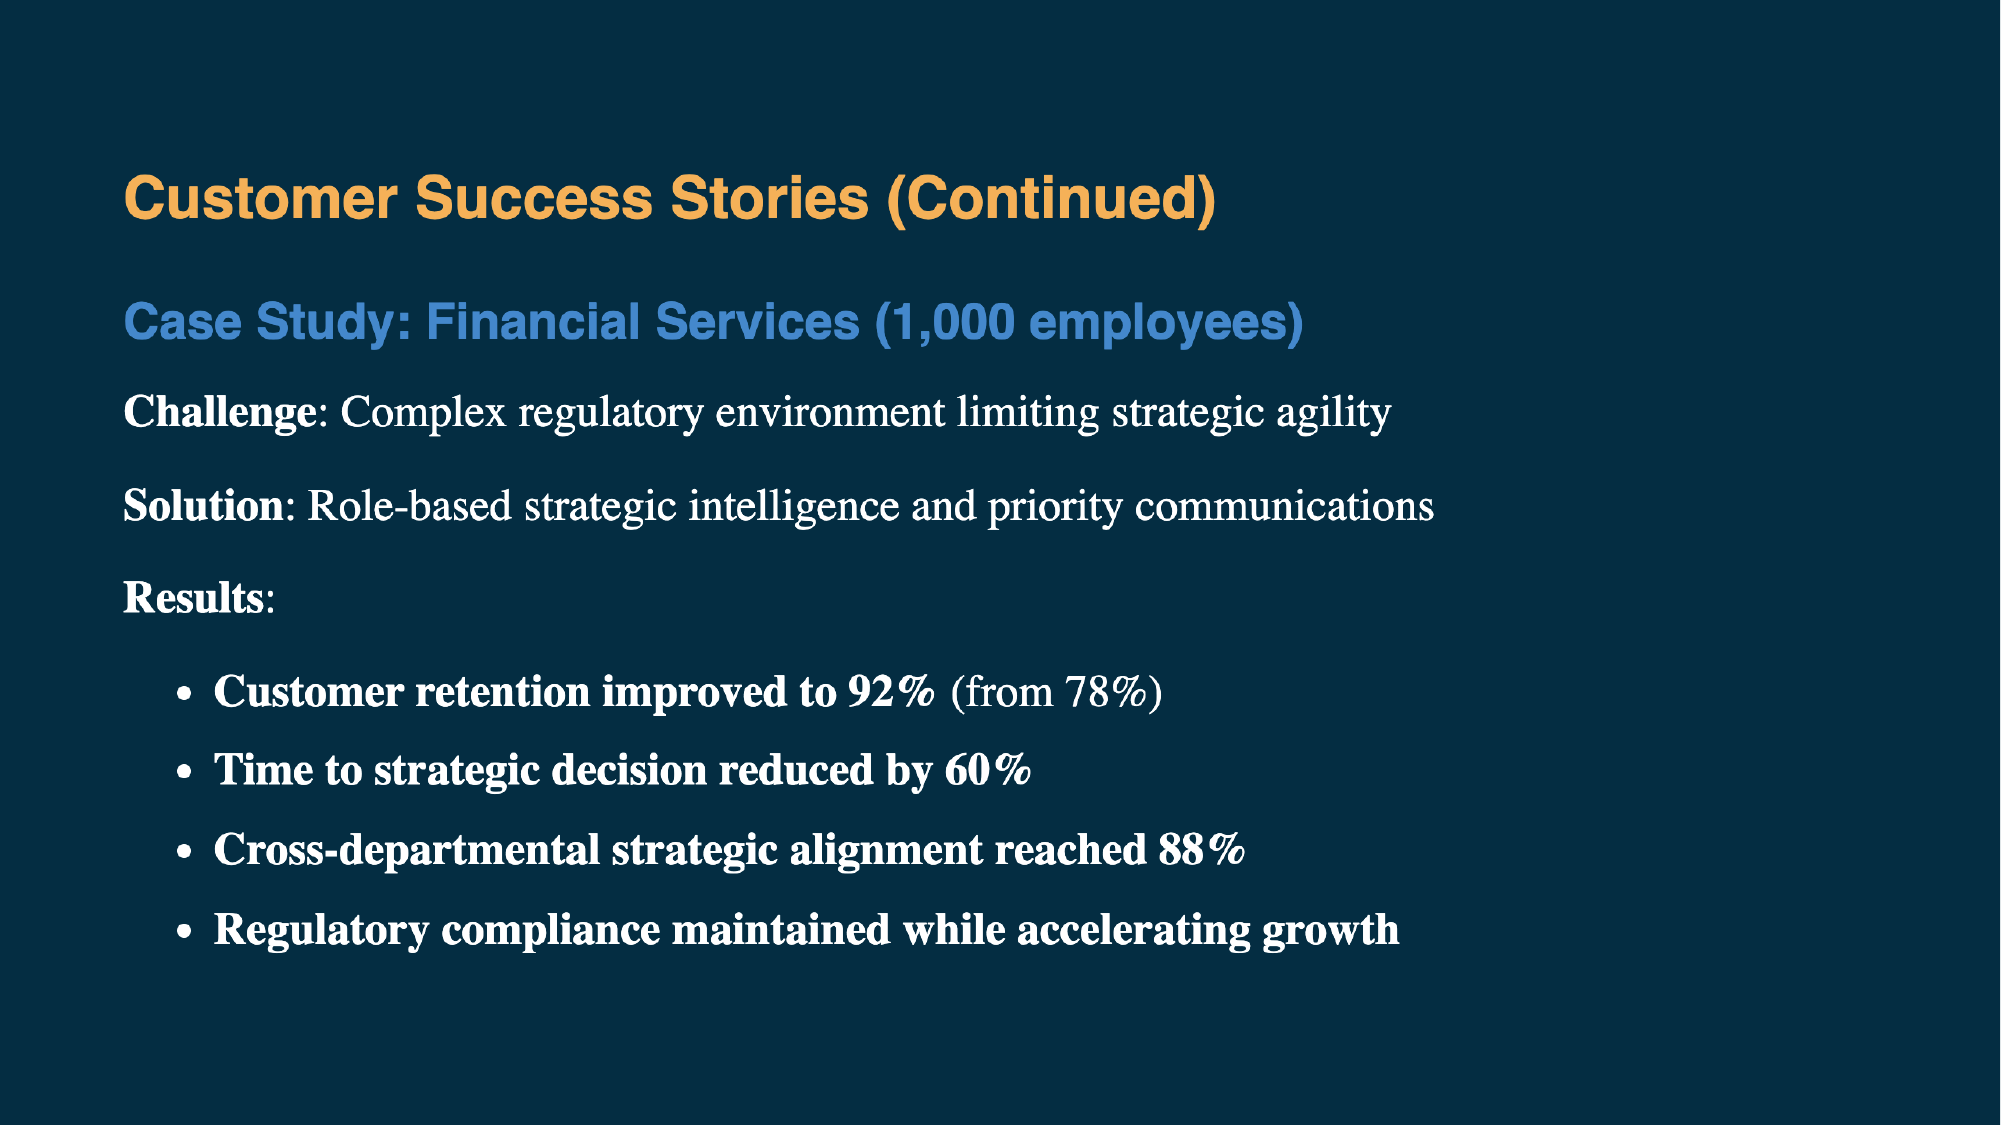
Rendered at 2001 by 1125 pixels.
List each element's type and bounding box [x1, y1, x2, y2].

picture [973, 406, 977, 425]
picture [688, 835, 701, 864]
picture [1114, 408, 1127, 425]
picture [970, 836, 982, 864]
picture [537, 843, 547, 863]
picture [247, 685, 277, 706]
picture [739, 405, 747, 425]
picture [962, 304, 986, 339]
picture [761, 406, 773, 426]
picture [1030, 500, 1034, 519]
picture [613, 843, 628, 864]
picture [409, 923, 423, 945]
picture [1278, 405, 1295, 426]
picture [1308, 502, 1324, 520]
picture [290, 679, 304, 706]
picture [684, 763, 706, 784]
picture [189, 311, 212, 339]
picture [184, 499, 196, 520]
picture [523, 923, 546, 952]
picture [294, 186, 339, 217]
picture [990, 304, 1013, 339]
picture [269, 923, 288, 952]
picture [210, 491, 223, 520]
picture [126, 302, 157, 339]
picture [904, 923, 934, 944]
picture [843, 405, 851, 425]
picture [553, 754, 576, 784]
picture [887, 754, 909, 784]
picture [1022, 686, 1029, 705]
picture [174, 606, 183, 612]
picture [509, 923, 519, 943]
picture [556, 499, 569, 519]
picture [831, 763, 848, 784]
picture [850, 675, 869, 706]
picture [443, 500, 450, 520]
picture [924, 843, 941, 864]
picture [463, 923, 483, 944]
picture [1061, 923, 1079, 944]
picture [661, 763, 681, 784]
picture [847, 923, 865, 944]
picture [178, 765, 190, 777]
picture [826, 843, 834, 863]
picture [633, 401, 644, 426]
picture [1067, 677, 1084, 706]
picture [1178, 401, 1188, 426]
picture [734, 923, 742, 943]
picture [797, 406, 803, 425]
picture [298, 405, 315, 426]
picture [926, 763, 932, 770]
picture [1217, 500, 1223, 519]
picture [555, 429, 570, 436]
picture [434, 499, 443, 505]
picture [1045, 187, 1052, 217]
picture [147, 395, 153, 405]
picture [430, 303, 454, 338]
picture [1189, 500, 1199, 519]
picture [218, 914, 243, 943]
picture [873, 675, 892, 705]
picture [466, 405, 483, 426]
picture [658, 302, 687, 339]
picture [806, 186, 835, 219]
picture [1021, 406, 1026, 425]
picture [366, 843, 383, 864]
picture [1206, 311, 1230, 339]
picture [1058, 843, 1075, 864]
picture [195, 591, 218, 612]
picture [557, 186, 587, 219]
picture [1160, 833, 1180, 864]
picture [1064, 500, 1070, 519]
picture [258, 302, 287, 339]
picture [233, 584, 245, 612]
picture [631, 835, 644, 864]
picture [1298, 500, 1302, 519]
picture [552, 837, 587, 864]
picture [1363, 500, 1368, 519]
picture [157, 396, 178, 425]
picture [976, 914, 983, 943]
picture [798, 514, 815, 524]
picture [1031, 401, 1041, 426]
picture [1006, 405, 1014, 425]
picture [267, 763, 279, 784]
picture [1236, 405, 1241, 425]
picture [1137, 499, 1153, 520]
picture [521, 763, 539, 784]
picture [215, 754, 242, 784]
picture [527, 499, 539, 518]
picture [205, 396, 213, 425]
picture [1406, 499, 1414, 519]
picture [326, 756, 339, 784]
picture [1130, 186, 1159, 219]
picture [178, 687, 190, 699]
picture [1114, 677, 1121, 692]
picture [408, 763, 425, 784]
picture [342, 396, 362, 426]
picture [737, 312, 762, 338]
picture [492, 843, 502, 863]
picture [1264, 923, 1284, 952]
picture [849, 499, 856, 519]
picture [434, 509, 441, 520]
picture [317, 914, 324, 943]
picture [473, 311, 497, 338]
picture [405, 406, 415, 425]
picture [961, 923, 970, 943]
picture [220, 582, 230, 612]
picture [401, 313, 408, 320]
picture [574, 923, 594, 944]
picture [717, 406, 734, 426]
picture [1282, 499, 1291, 519]
picture [312, 491, 335, 519]
picture [963, 913, 970, 919]
picture [591, 494, 601, 520]
picture [618, 763, 628, 784]
picture [918, 688, 933, 705]
picture [125, 395, 153, 427]
picture [215, 833, 236, 865]
picture [670, 406, 676, 425]
picture [738, 499, 754, 520]
picture [340, 499, 360, 520]
picture [602, 311, 626, 339]
picture [280, 763, 292, 784]
picture [225, 499, 233, 519]
picture [1202, 499, 1210, 519]
picture [469, 843, 490, 863]
picture [792, 187, 800, 217]
picture [451, 757, 464, 784]
picture [985, 406, 991, 425]
picture [1204, 923, 1225, 943]
picture [1103, 914, 1109, 943]
picture [550, 914, 557, 943]
picture [616, 685, 626, 705]
picture [997, 685, 1016, 706]
picture [409, 947, 417, 952]
picture [861, 843, 882, 863]
picture [861, 502, 876, 520]
picture [455, 500, 467, 519]
picture [1105, 311, 1130, 349]
picture [1348, 406, 1353, 425]
picture [759, 843, 776, 864]
picture [946, 753, 966, 784]
picture [368, 312, 393, 349]
picture [1103, 843, 1121, 864]
picture [124, 582, 154, 612]
picture [944, 843, 966, 863]
picture [772, 916, 784, 944]
picture [126, 175, 163, 219]
picture [341, 834, 363, 864]
picture [197, 499, 206, 520]
picture [1016, 843, 1033, 864]
picture [646, 843, 664, 863]
picture [652, 405, 665, 425]
picture [704, 843, 721, 864]
picture [785, 763, 808, 784]
picture [295, 763, 312, 784]
picture [640, 685, 650, 705]
picture [961, 395, 965, 425]
picture [486, 763, 506, 793]
picture [724, 843, 744, 873]
picture [1237, 500, 1245, 519]
picture [886, 843, 909, 863]
picture [1041, 923, 1058, 944]
picture [1085, 405, 1098, 418]
picture [1164, 176, 1193, 219]
picture [1079, 429, 1094, 436]
picture [990, 500, 998, 529]
picture [785, 406, 790, 425]
picture [401, 332, 408, 338]
picture [1191, 406, 1207, 426]
picture [471, 499, 487, 520]
picture [817, 405, 830, 425]
picture [567, 685, 577, 705]
picture [725, 496, 735, 520]
picture [485, 923, 508, 943]
picture [851, 754, 873, 784]
picture [1124, 834, 1146, 864]
picture [679, 685, 697, 705]
picture [744, 685, 762, 706]
picture [158, 591, 175, 612]
picture [1159, 405, 1176, 426]
picture [527, 843, 536, 863]
picture [627, 685, 638, 705]
picture [760, 754, 783, 784]
picture [721, 685, 737, 706]
picture [178, 925, 190, 937]
picture [796, 523, 811, 529]
picture [1046, 406, 1051, 425]
picture [204, 186, 232, 219]
picture [591, 186, 619, 219]
picture [712, 923, 731, 944]
picture [1057, 406, 1063, 425]
picture [1117, 500, 1122, 509]
picture [230, 405, 247, 426]
picture [341, 763, 361, 784]
picture [366, 923, 386, 944]
picture [257, 763, 267, 784]
picture [1045, 175, 1052, 183]
picture [1348, 495, 1358, 520]
picture [1152, 679, 1160, 712]
picture [557, 405, 575, 431]
picture [867, 499, 877, 505]
picture [418, 175, 451, 219]
picture [351, 916, 364, 944]
picture [623, 186, 651, 219]
picture [631, 763, 646, 784]
picture [1182, 500, 1187, 519]
picture [290, 843, 304, 864]
picture [178, 845, 190, 857]
picture [1314, 499, 1324, 505]
picture [779, 311, 803, 339]
picture [459, 312, 466, 338]
picture [1261, 311, 1285, 339]
picture [895, 304, 909, 338]
picture [1103, 500, 1116, 526]
picture [677, 405, 698, 436]
picture [329, 923, 348, 944]
picture [631, 303, 637, 338]
picture [1089, 843, 1099, 863]
picture [993, 406, 1003, 425]
picture [1229, 846, 1242, 863]
picture [614, 415, 622, 426]
picture [934, 500, 940, 519]
picture [1015, 767, 1030, 784]
picture [642, 923, 659, 944]
picture [912, 763, 927, 790]
picture [456, 677, 469, 706]
picture [1082, 923, 1098, 944]
picture [1131, 401, 1141, 426]
picture [492, 186, 520, 219]
picture [256, 186, 288, 219]
picture [646, 407, 654, 426]
picture [953, 681, 959, 709]
picture [412, 490, 430, 520]
picture [235, 179, 253, 218]
picture [1090, 496, 1100, 520]
picture [560, 311, 583, 339]
picture [1178, 917, 1190, 944]
picture [1019, 923, 1038, 944]
picture [1132, 676, 1138, 687]
picture [951, 186, 982, 219]
picture [577, 499, 589, 520]
picture [1155, 923, 1174, 944]
picture [1274, 500, 1280, 519]
picture [466, 763, 483, 784]
picture [1329, 509, 1336, 520]
picture [308, 843, 322, 864]
picture [273, 685, 288, 706]
picture [1192, 923, 1200, 943]
picture [1145, 405, 1156, 425]
picture [740, 763, 757, 784]
picture [773, 490, 777, 519]
picture [822, 923, 832, 943]
picture [596, 923, 617, 943]
picture [858, 406, 864, 425]
picture [809, 923, 818, 943]
picture [815, 834, 822, 863]
picture [1060, 311, 1098, 338]
picture [443, 923, 461, 944]
picture [276, 405, 296, 435]
picture [785, 500, 790, 519]
picture [1157, 499, 1177, 520]
picture [1246, 405, 1263, 426]
picture [625, 499, 643, 525]
picture [835, 406, 841, 425]
picture [250, 405, 271, 425]
picture [922, 332, 929, 346]
picture [942, 499, 951, 519]
picture [1306, 923, 1326, 944]
picture [760, 489, 765, 519]
picture [935, 304, 958, 339]
picture [967, 676, 979, 705]
picture [411, 843, 431, 864]
picture [867, 914, 889, 944]
picture [720, 763, 738, 784]
picture [1090, 677, 1107, 705]
picture [720, 311, 734, 338]
picture [525, 186, 553, 219]
picture [910, 843, 920, 863]
picture [1289, 302, 1302, 348]
picture [344, 186, 373, 219]
picture [290, 923, 312, 944]
picture [591, 834, 597, 863]
picture [1300, 405, 1317, 419]
picture [487, 406, 504, 425]
picture [692, 499, 697, 519]
picture [1213, 405, 1231, 420]
picture [810, 763, 827, 784]
picture [654, 685, 676, 715]
picture [603, 395, 608, 425]
picture [434, 836, 465, 864]
picture [889, 175, 905, 230]
picture [996, 843, 1013, 863]
picture [787, 923, 807, 944]
picture [1336, 395, 1340, 425]
picture [502, 311, 526, 339]
picture [306, 685, 325, 706]
picture [1362, 915, 1374, 944]
picture [561, 923, 569, 943]
picture [1420, 500, 1433, 519]
picture [1214, 421, 1231, 432]
picture [1131, 689, 1143, 705]
picture [375, 499, 392, 520]
picture [1081, 408, 1098, 432]
picture [605, 675, 612, 681]
picture [1042, 686, 1051, 705]
picture [746, 923, 767, 943]
picture [603, 499, 619, 520]
picture [1036, 843, 1055, 864]
picture [516, 678, 529, 706]
picture [338, 303, 364, 339]
picture [260, 499, 281, 519]
picture [509, 763, 519, 784]
picture [1225, 500, 1234, 519]
picture [161, 311, 185, 339]
picture [1397, 500, 1403, 519]
picture [545, 685, 565, 706]
picture [1251, 500, 1260, 520]
picture [673, 923, 683, 943]
picture [690, 311, 715, 339]
picture [379, 186, 397, 217]
picture [1354, 923, 1359, 931]
picture [578, 763, 595, 784]
picture [417, 685, 434, 705]
picture [1230, 923, 1250, 952]
picture [236, 834, 243, 842]
picture [659, 499, 675, 520]
picture [393, 757, 406, 784]
picture [1080, 500, 1084, 519]
picture [1323, 405, 1328, 425]
picture [373, 407, 379, 425]
picture [878, 406, 887, 425]
picture [673, 175, 707, 219]
picture [891, 405, 908, 426]
picture [1371, 406, 1385, 426]
picture [1298, 421, 1317, 436]
picture [178, 591, 192, 612]
picture [934, 401, 945, 426]
picture [603, 685, 612, 705]
picture [1021, 179, 1038, 218]
picture [988, 186, 1016, 217]
picture [328, 685, 350, 705]
picture [216, 311, 240, 339]
picture [1066, 405, 1074, 425]
picture [1148, 311, 1174, 339]
picture [244, 763, 254, 784]
picture [389, 923, 406, 943]
picture [535, 406, 551, 426]
picture [1233, 311, 1258, 339]
picture [376, 763, 390, 784]
picture [748, 405, 755, 425]
picture [1114, 923, 1131, 944]
picture [684, 923, 707, 943]
picture [767, 312, 773, 338]
picture [238, 499, 257, 520]
picture [458, 187, 486, 218]
picture [816, 685, 836, 706]
picture [1183, 833, 1202, 864]
picture [579, 406, 597, 426]
picture [956, 490, 976, 520]
picture [472, 685, 489, 706]
picture [531, 311, 554, 338]
picture [806, 311, 831, 339]
picture [397, 406, 403, 425]
picture [183, 405, 203, 426]
picture [666, 843, 687, 864]
picture [811, 407, 819, 426]
picture [792, 843, 812, 864]
picture [290, 305, 304, 339]
picture [309, 312, 332, 339]
picture [578, 685, 588, 705]
picture [792, 175, 800, 183]
picture [1199, 175, 1214, 230]
picture [1378, 914, 1397, 943]
picture [437, 685, 454, 706]
picture [802, 499, 816, 511]
picture [1080, 834, 1088, 863]
picture [267, 843, 287, 864]
picture [798, 502, 806, 513]
picture [648, 500, 653, 519]
picture [248, 923, 265, 944]
picture [877, 302, 890, 348]
picture [710, 179, 727, 218]
picture [430, 406, 440, 436]
picture [881, 499, 898, 520]
picture [987, 923, 1004, 944]
picture [506, 843, 524, 864]
picture [1329, 923, 1353, 944]
picture [996, 753, 1023, 784]
picture [1060, 186, 1088, 217]
picture [247, 843, 265, 863]
picture [840, 500, 846, 519]
picture [623, 523, 638, 529]
picture [746, 843, 755, 863]
picture [532, 685, 540, 705]
picture [622, 923, 639, 944]
picture [620, 405, 631, 426]
picture [938, 914, 957, 943]
picture [867, 406, 876, 425]
picture [571, 509, 579, 520]
picture [913, 406, 919, 425]
picture [835, 311, 858, 339]
picture [1286, 923, 1304, 943]
picture [351, 685, 361, 705]
picture [1330, 499, 1346, 520]
picture [969, 753, 989, 784]
picture [150, 499, 169, 520]
picture [1134, 923, 1152, 943]
picture [909, 175, 946, 219]
picture [1178, 312, 1202, 349]
picture [833, 923, 843, 943]
picture [429, 763, 448, 784]
picture [217, 396, 226, 425]
picture [1096, 187, 1124, 218]
picture [543, 495, 553, 520]
picture [839, 843, 859, 873]
picture [589, 312, 596, 338]
picture [839, 186, 867, 219]
picture [326, 851, 336, 856]
picture [1210, 833, 1236, 859]
picture [236, 676, 243, 684]
picture [386, 685, 404, 705]
picture [769, 186, 787, 217]
picture [440, 405, 450, 425]
picture [1374, 499, 1393, 520]
picture [999, 499, 1009, 519]
picture [598, 763, 615, 784]
picture [418, 405, 426, 425]
picture [1014, 499, 1020, 519]
picture [921, 405, 930, 425]
picture [173, 490, 181, 519]
picture [491, 490, 511, 520]
picture [818, 499, 835, 520]
picture [1031, 311, 1055, 339]
picture [1358, 402, 1369, 426]
picture [800, 678, 812, 706]
picture [521, 405, 533, 425]
picture [1261, 500, 1268, 520]
picture [731, 186, 762, 219]
picture [764, 676, 787, 706]
picture [366, 685, 383, 706]
picture [1101, 676, 1106, 687]
picture [913, 509, 921, 520]
picture [704, 500, 710, 519]
picture [1030, 686, 1040, 705]
picture [713, 499, 720, 519]
picture [1040, 499, 1059, 520]
picture [984, 685, 995, 705]
picture [385, 843, 408, 873]
picture [125, 489, 146, 520]
picture [648, 763, 658, 784]
picture [169, 187, 197, 218]
picture [248, 591, 263, 612]
picture [215, 675, 236, 707]
picture [1135, 303, 1142, 338]
picture [502, 685, 512, 705]
picture [899, 675, 926, 698]
picture [379, 405, 392, 425]
picture [491, 685, 501, 705]
picture [699, 685, 719, 706]
picture [456, 395, 460, 425]
picture [1211, 429, 1226, 436]
picture [914, 499, 931, 520]
